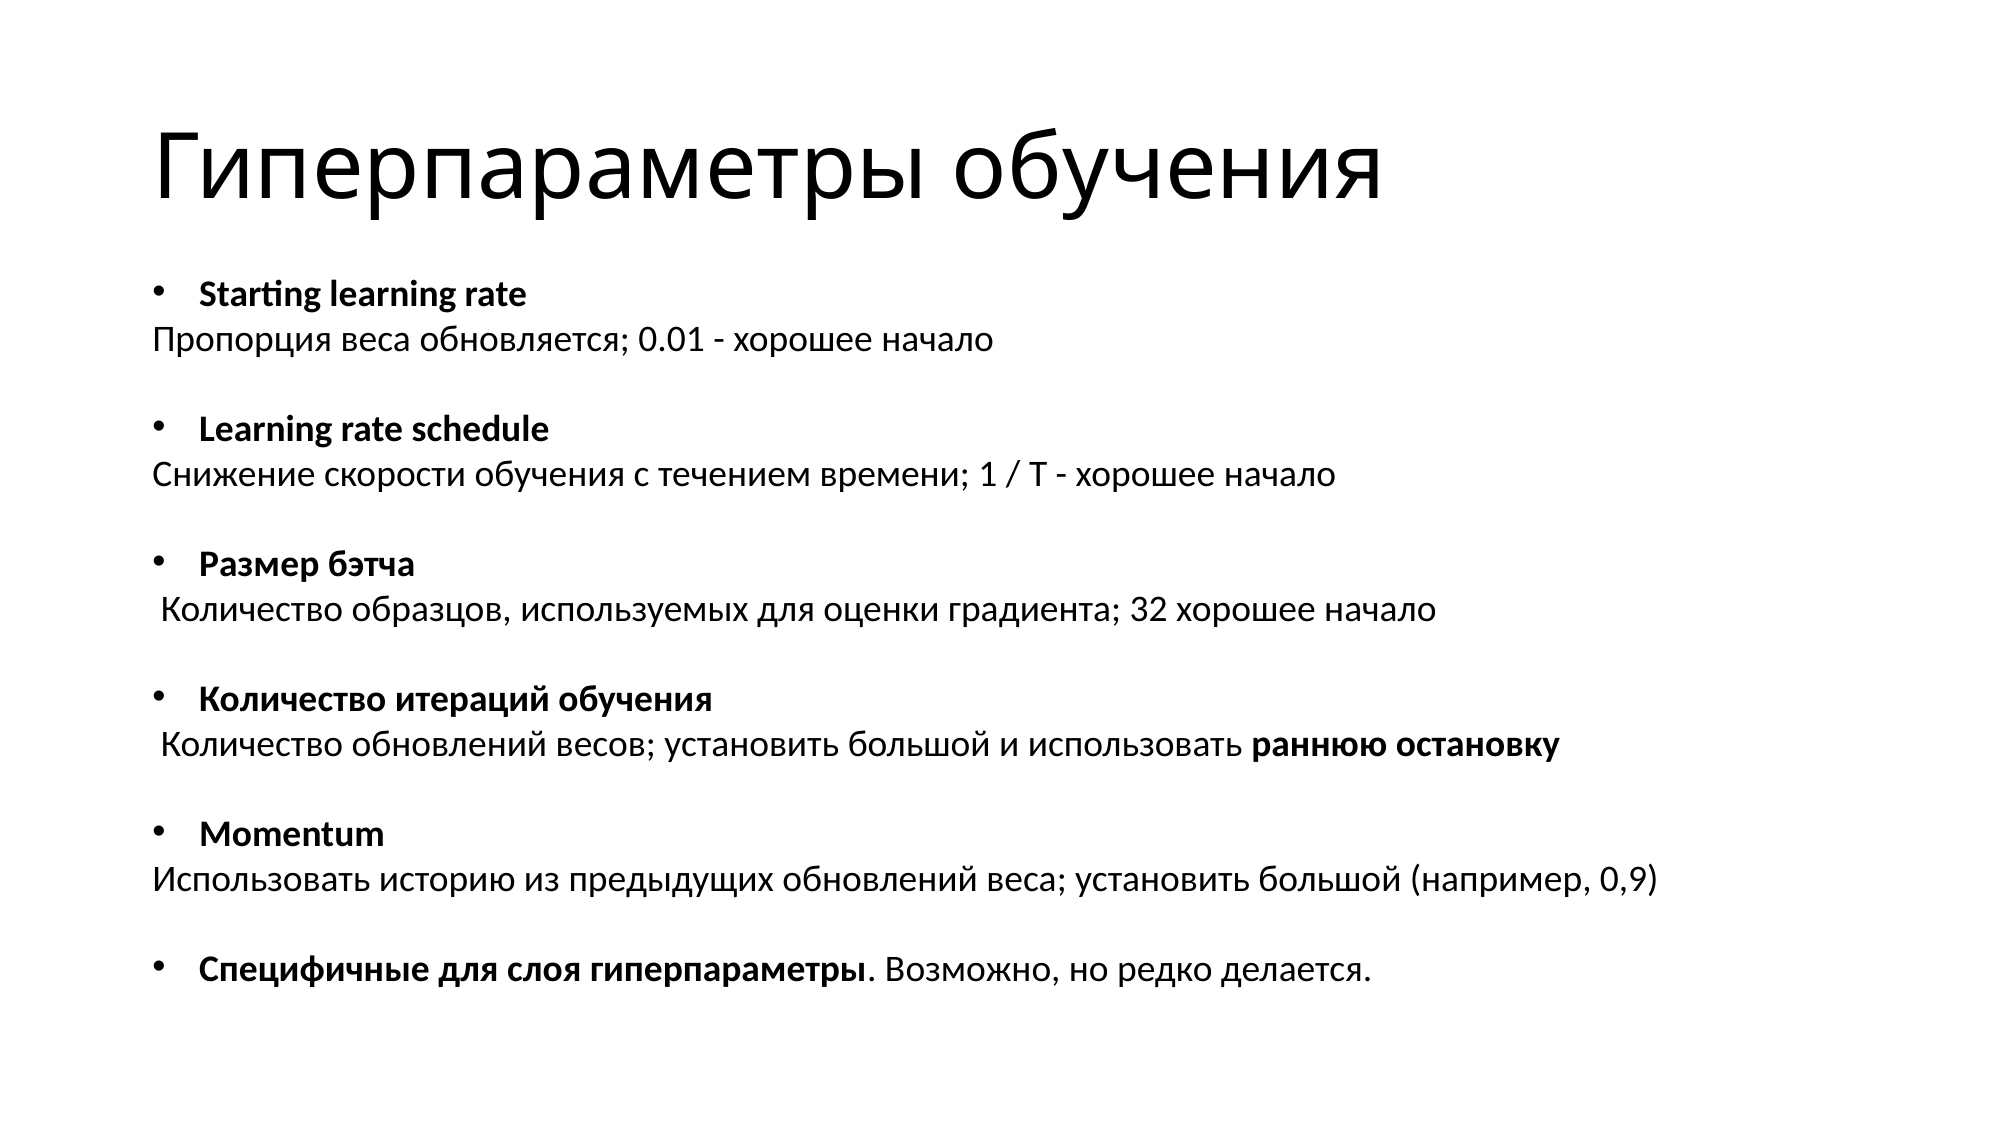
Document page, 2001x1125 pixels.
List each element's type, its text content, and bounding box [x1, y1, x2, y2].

text_box Starting learning rate Пропорция веса обновляется; 0.01 - хорошее начало Learning rate schedule Снижение скорости обучения с течением времени; 1 / T - хорошее начало Размер бэтча Количество образцов, используемых для оценки градиента; 32 хорошее начало Количество итераций обучения Количество обновлений весов; установить большой и использовать раннюю остановку Momentum Использовать историю из предыдущих обновлений веса; установить большой (например, 0,9) Специфичные для слоя гиперпараметры. Возможно, но редко делается. [137, 261, 1727, 996]
title Гиперпараметры обучения [137, 59, 1863, 278]
